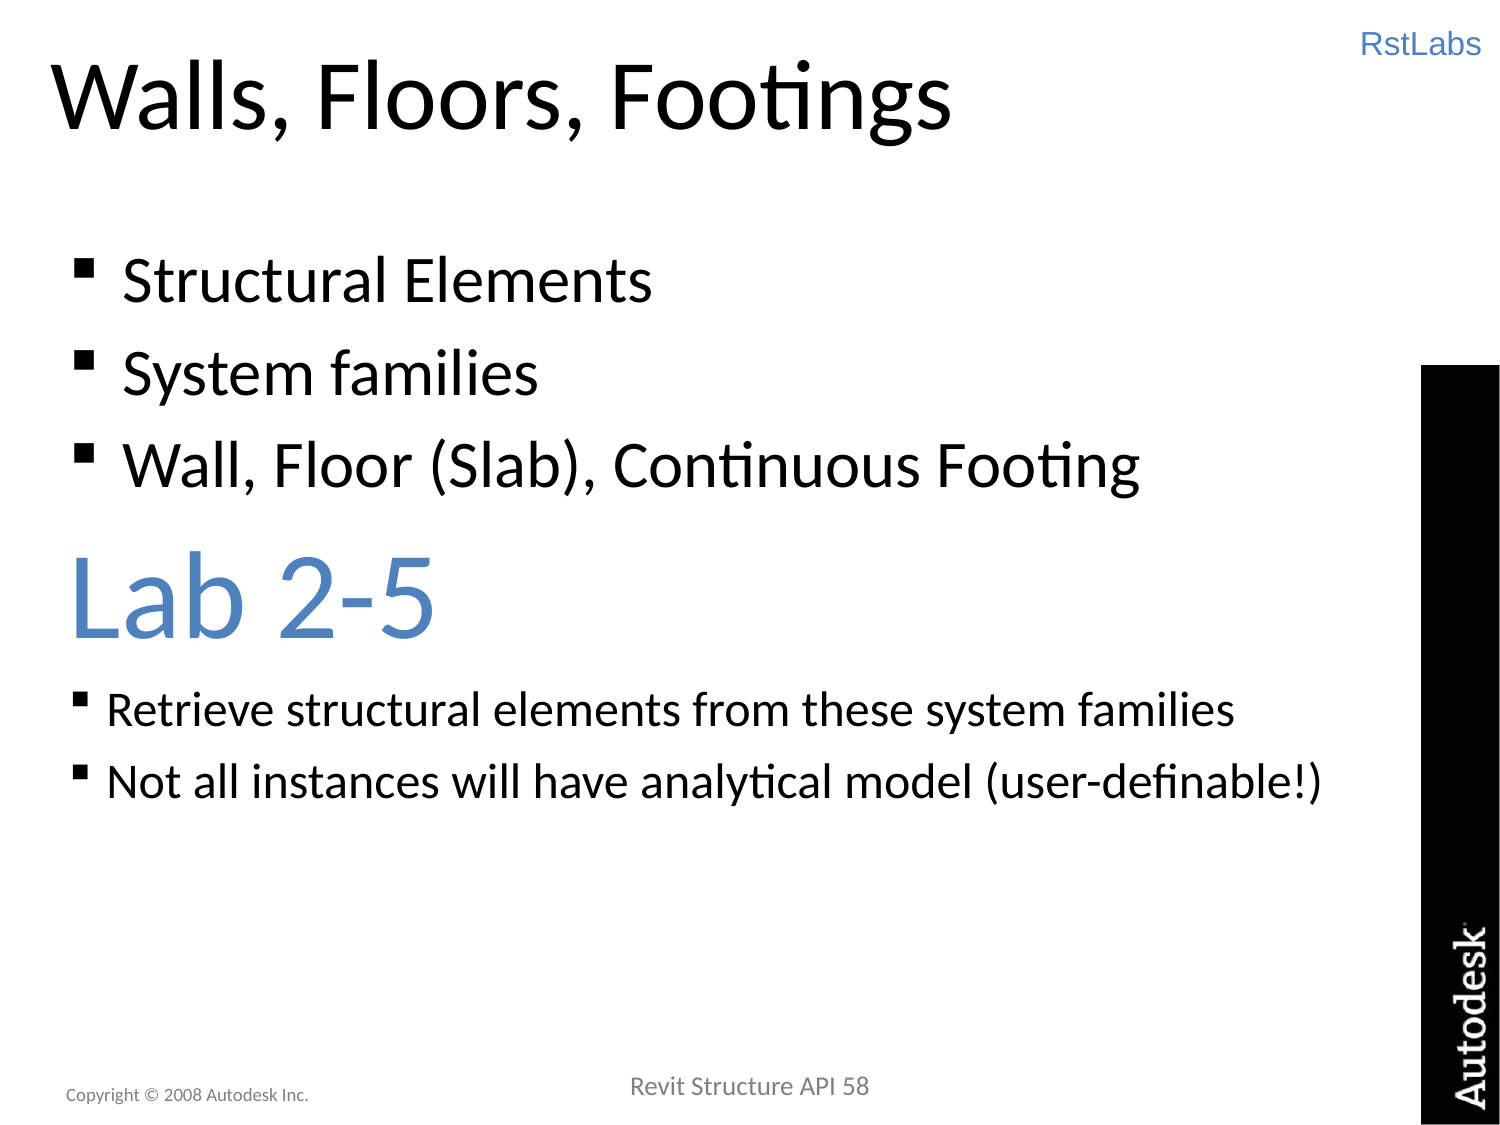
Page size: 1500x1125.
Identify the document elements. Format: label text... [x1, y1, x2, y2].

text_box RstLabs [1151, 22, 1483, 63]
title Walls, Floors, Footings [35, 22, 1336, 210]
picture [1420, 365, 1500, 1125]
list Structural Elements System families Wall, Floor (Slab), Continuous Footing Lab 2-5 Retrieve structural elements from these system families Not all instances will have analytical model (user-definable!) [35, 228, 1472, 1000]
